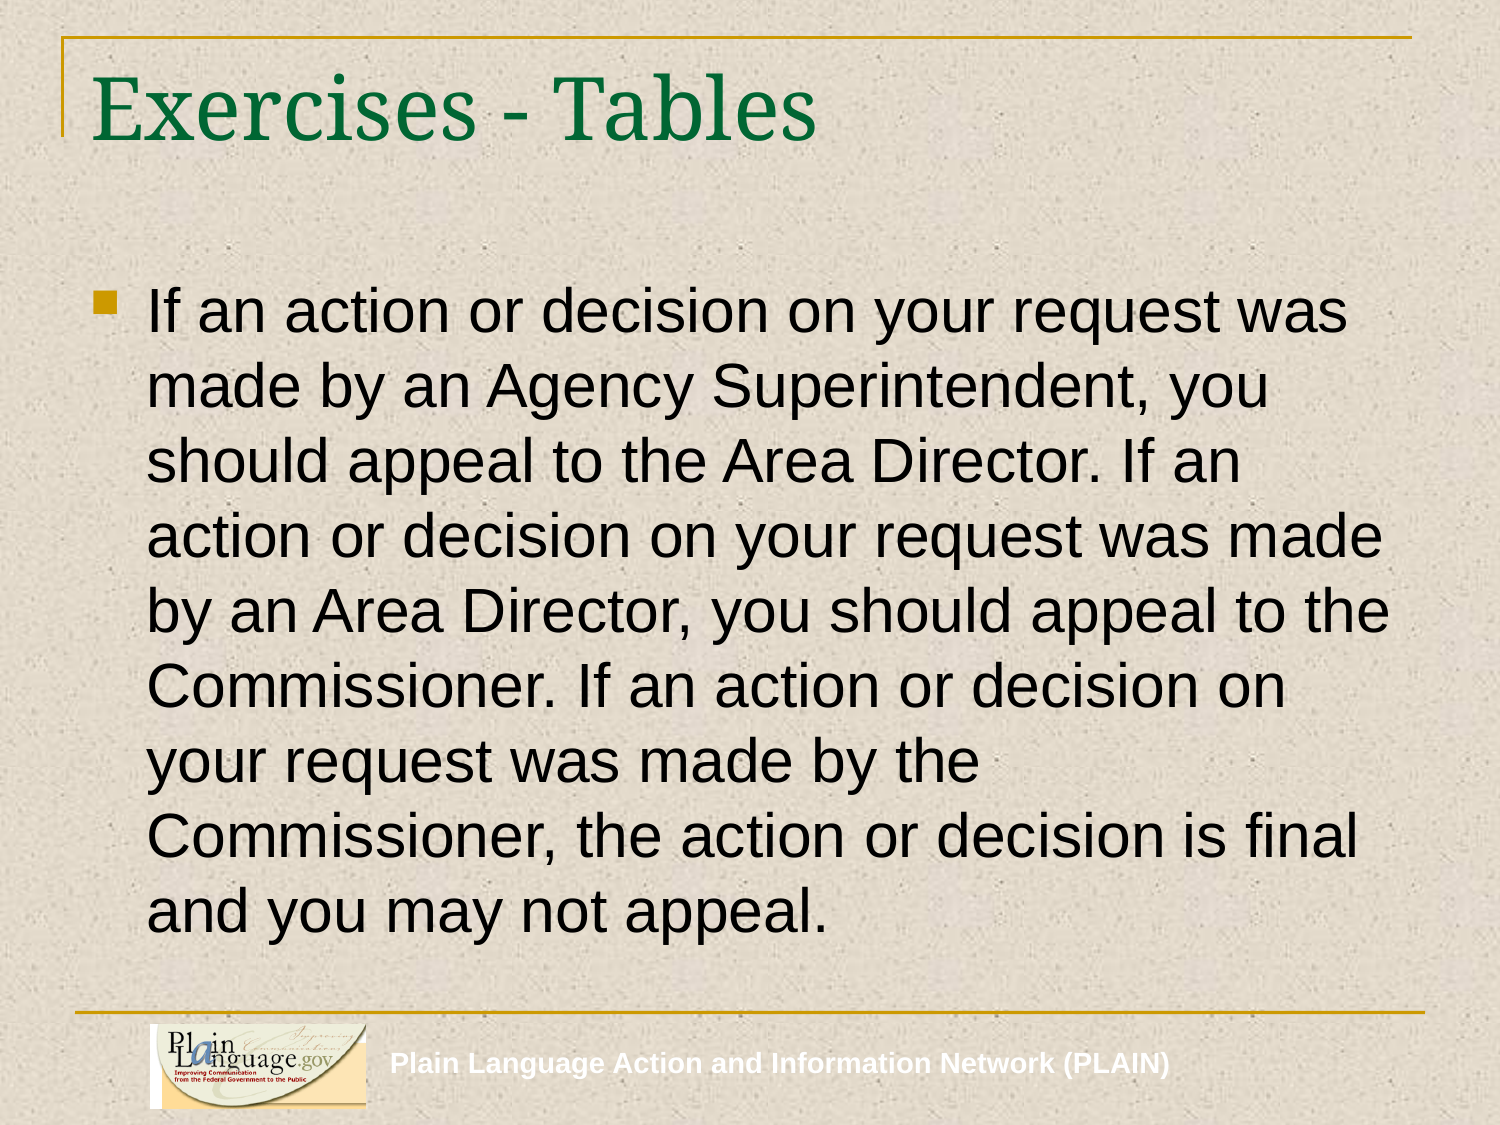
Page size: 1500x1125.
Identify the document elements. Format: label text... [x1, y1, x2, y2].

picture [0, 0, 1500, 1125]
list If an action or decision on your request was made by an Agency Superintendent, you should appeal to the Area Director. If an action or decision on your request was made by an Area Director, you should appeal to the Commissioner. If an action or decision on your request was made by the Commissioner, the action or decision is final and you may not appeal. [74, 262, 1426, 1006]
title Exercises - Tables [74, 45, 1426, 233]
